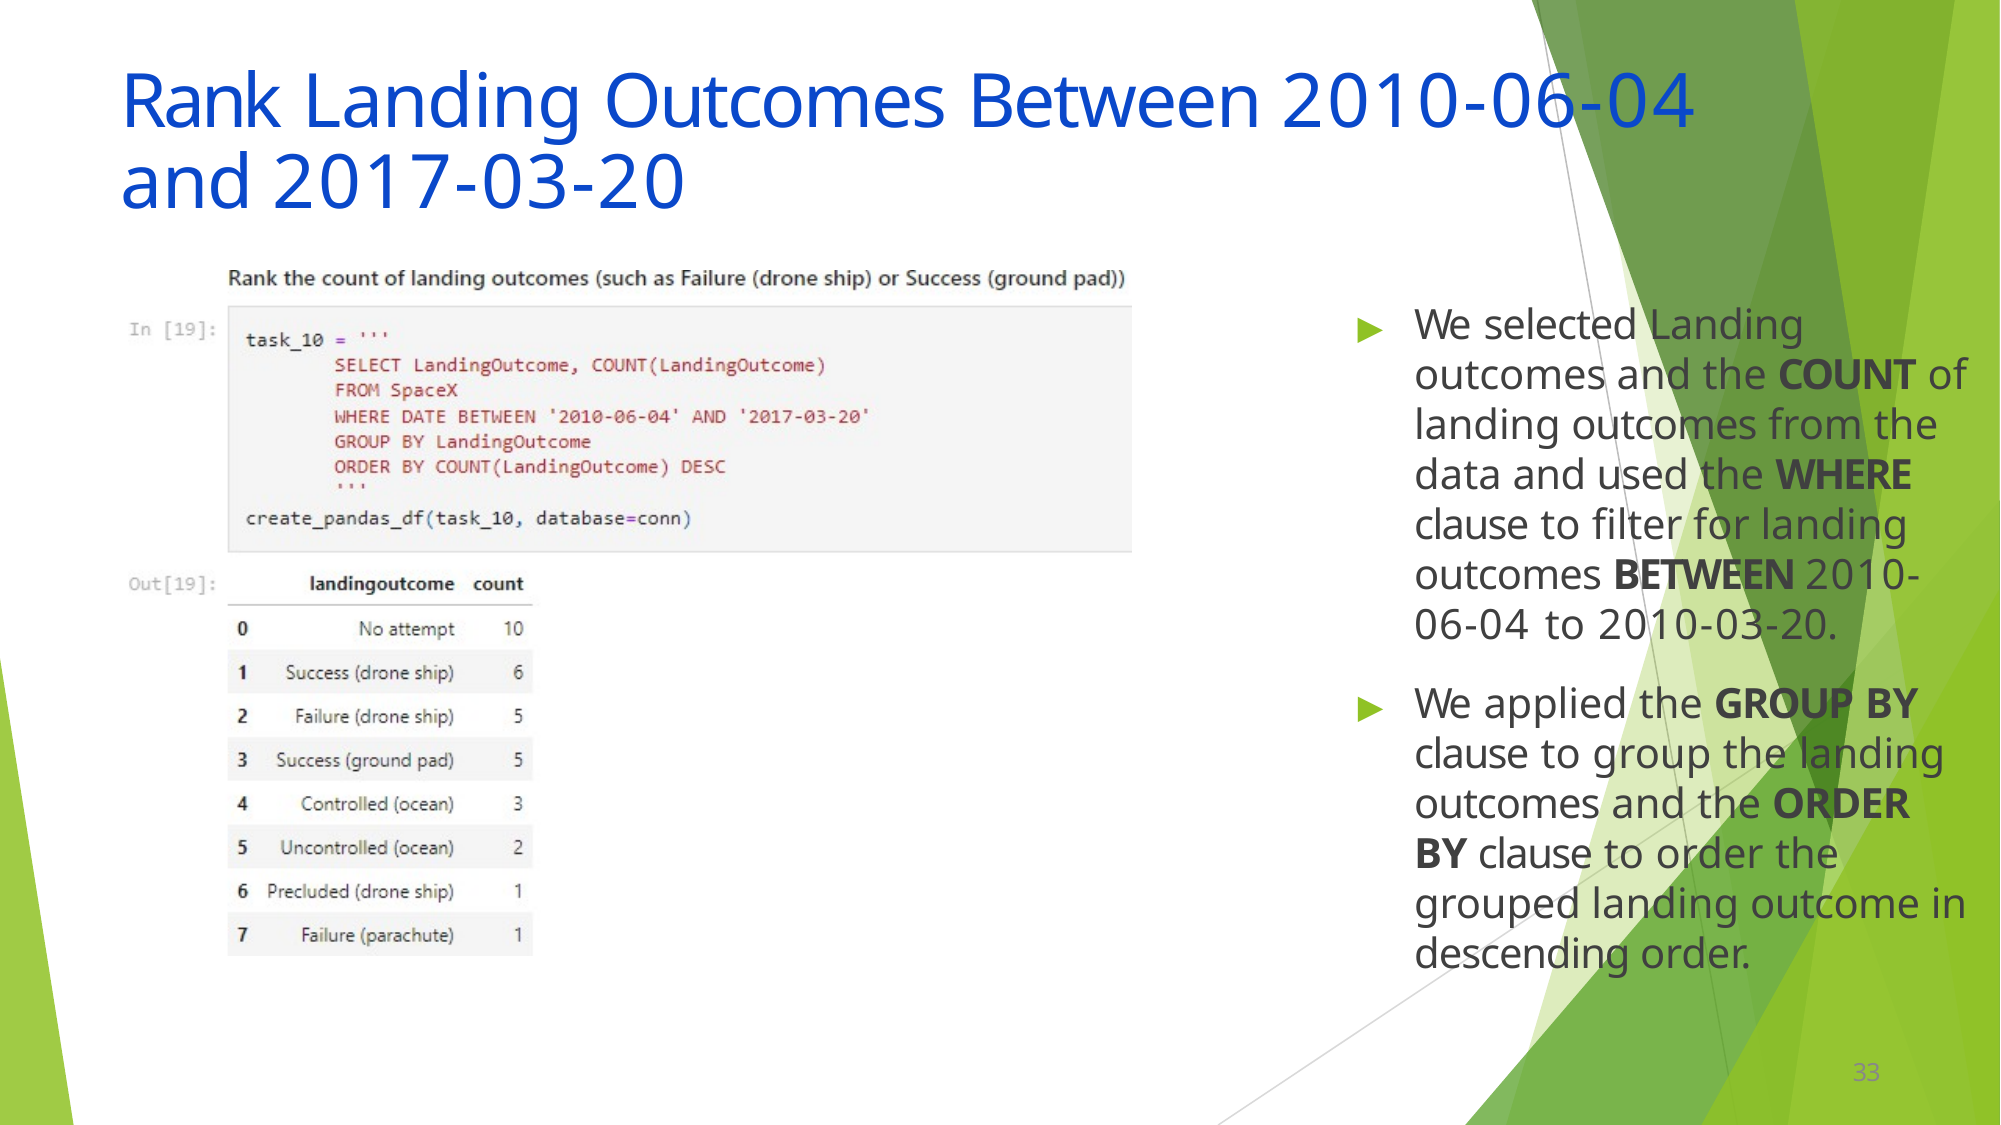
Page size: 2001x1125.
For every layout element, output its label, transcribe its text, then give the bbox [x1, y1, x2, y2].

title Rank Landing Outcomes Between 2010-06-04 and 2017-03-20 [118, 49, 1211, 250]
text_box [0, 658, 74, 1125]
picture [128, 269, 1133, 957]
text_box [1217, 0, 2000, 1125]
